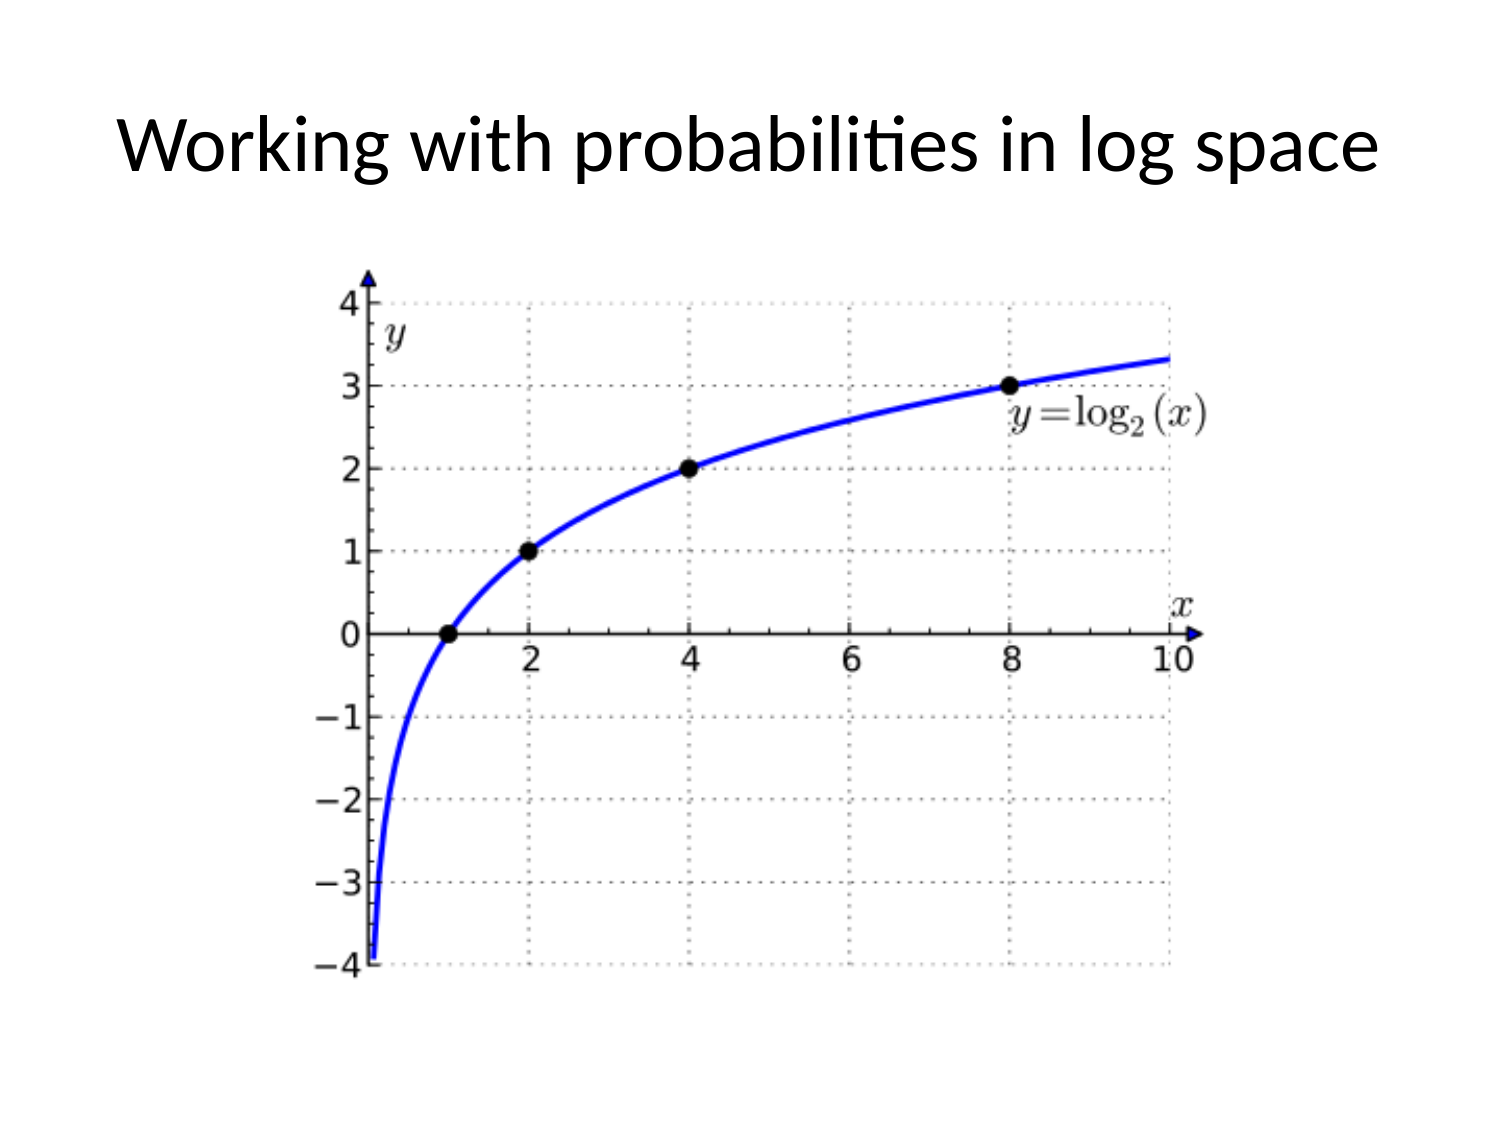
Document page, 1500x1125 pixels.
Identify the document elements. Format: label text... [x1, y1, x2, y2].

picture [281, 260, 1219, 1007]
title Working with probabilities in log space [75, 45, 1425, 233]
